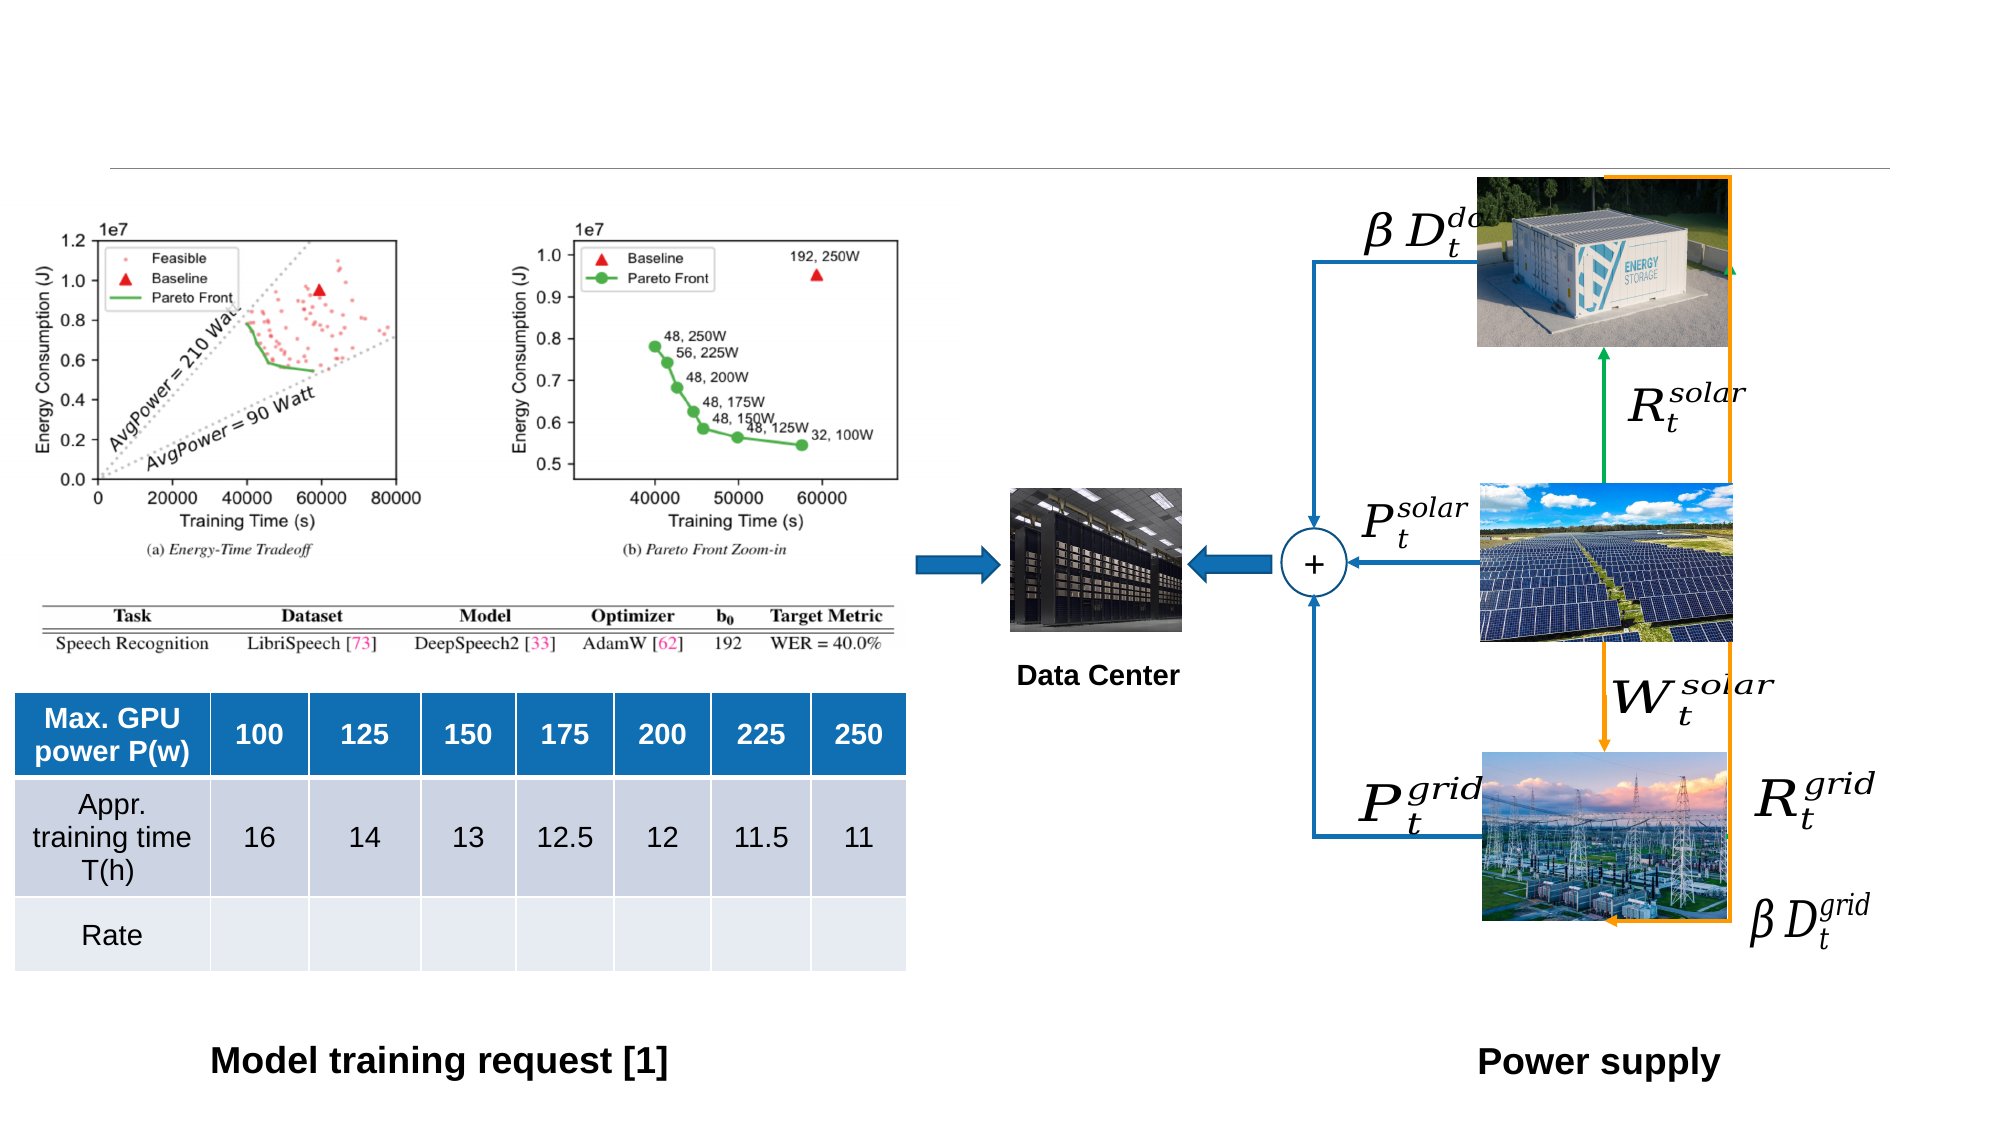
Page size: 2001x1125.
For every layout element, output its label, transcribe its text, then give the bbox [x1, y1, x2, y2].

picture [1482, 752, 1727, 921]
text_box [0, 195, 960, 655]
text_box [1314, 261, 1478, 529]
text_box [1726, 642, 1730, 837]
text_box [1313, 596, 1483, 837]
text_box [1001, 488, 1230, 700]
text_box [1230, 554, 1273, 574]
picture [1477, 177, 1730, 347]
text_box Model training request [1] [195, 1028, 726, 1088]
picture [1480, 483, 1733, 642]
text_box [1726, 261, 1730, 483]
text_box [960, 545, 1001, 585]
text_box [1281, 528, 1347, 548]
text_box Power supply [1462, 1029, 1777, 1089]
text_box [1281, 550, 1347, 597]
